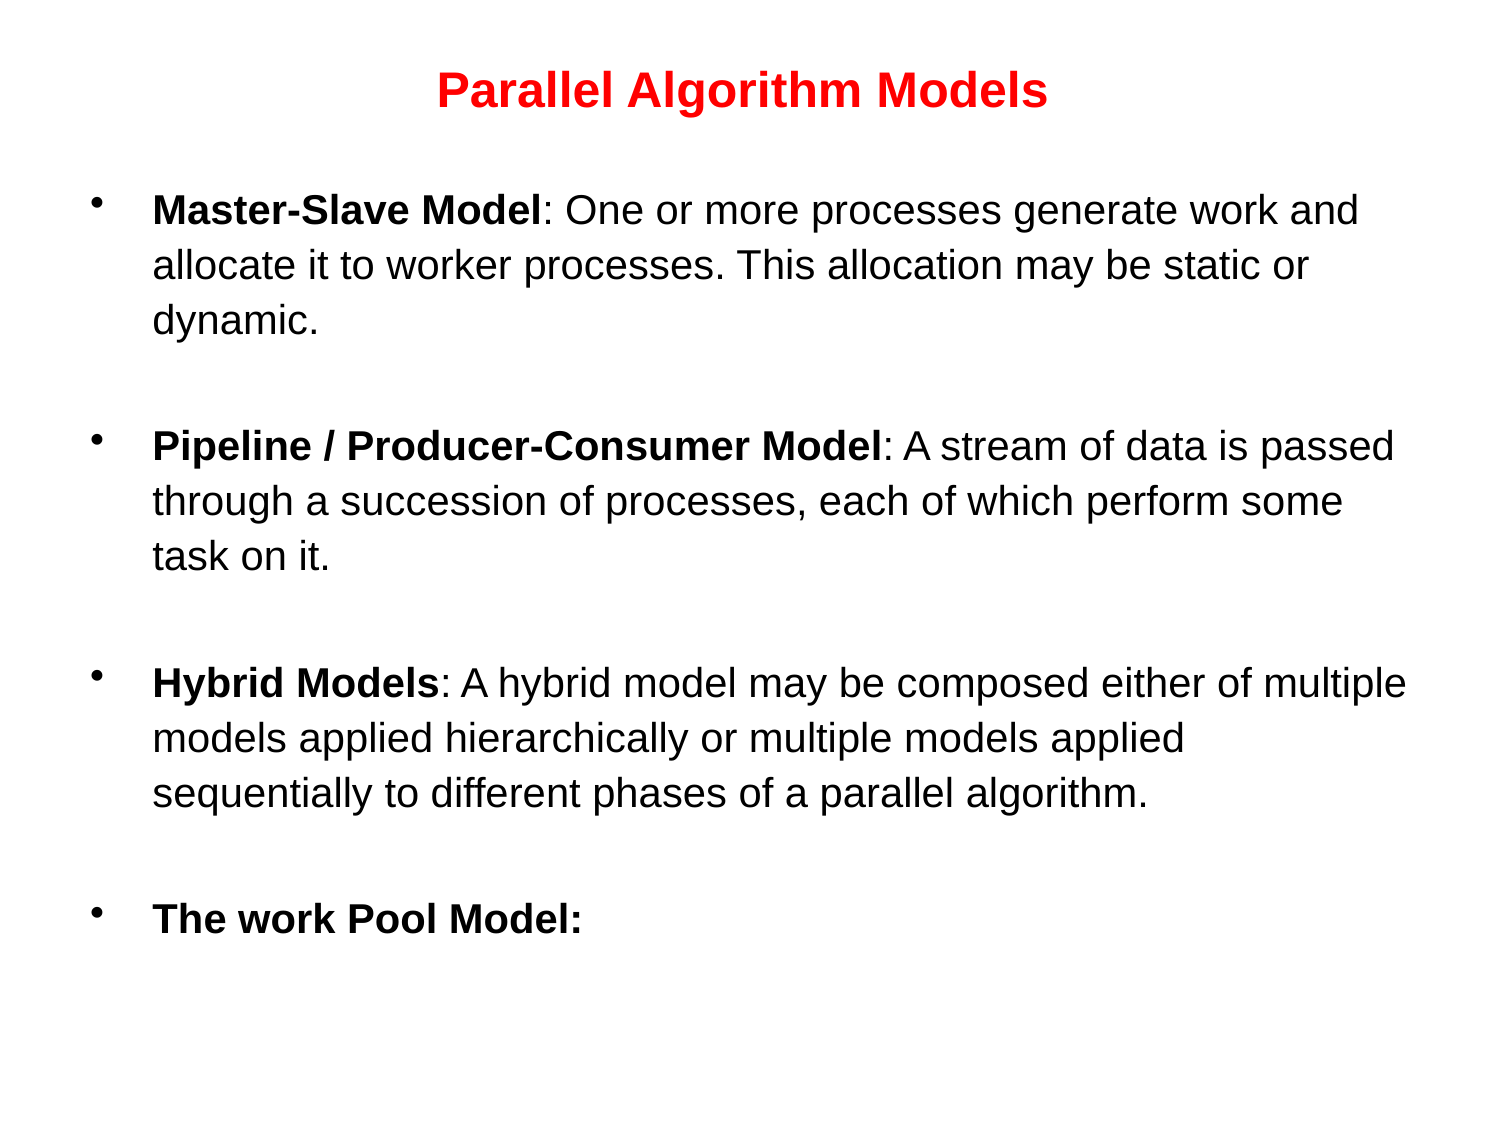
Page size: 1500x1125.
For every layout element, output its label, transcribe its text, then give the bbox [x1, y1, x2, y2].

title Parallel Algorithm Models [74, 12, 1426, 163]
list Master-Slave Model: One or more processes generate work and allocate it to worker processes. This allocation may be static or dynamic. Pipeline / Producer-Consumer Model: A stream of data is passed through a succession of processes, each of which perform some task on it. Hybrid Models: A hybrid model may be composed either of multiple models applied hierarchically or multiple models applied sequentially to different phases of a parallel algorithm. The work Pool Model: [74, 169, 1426, 1038]
